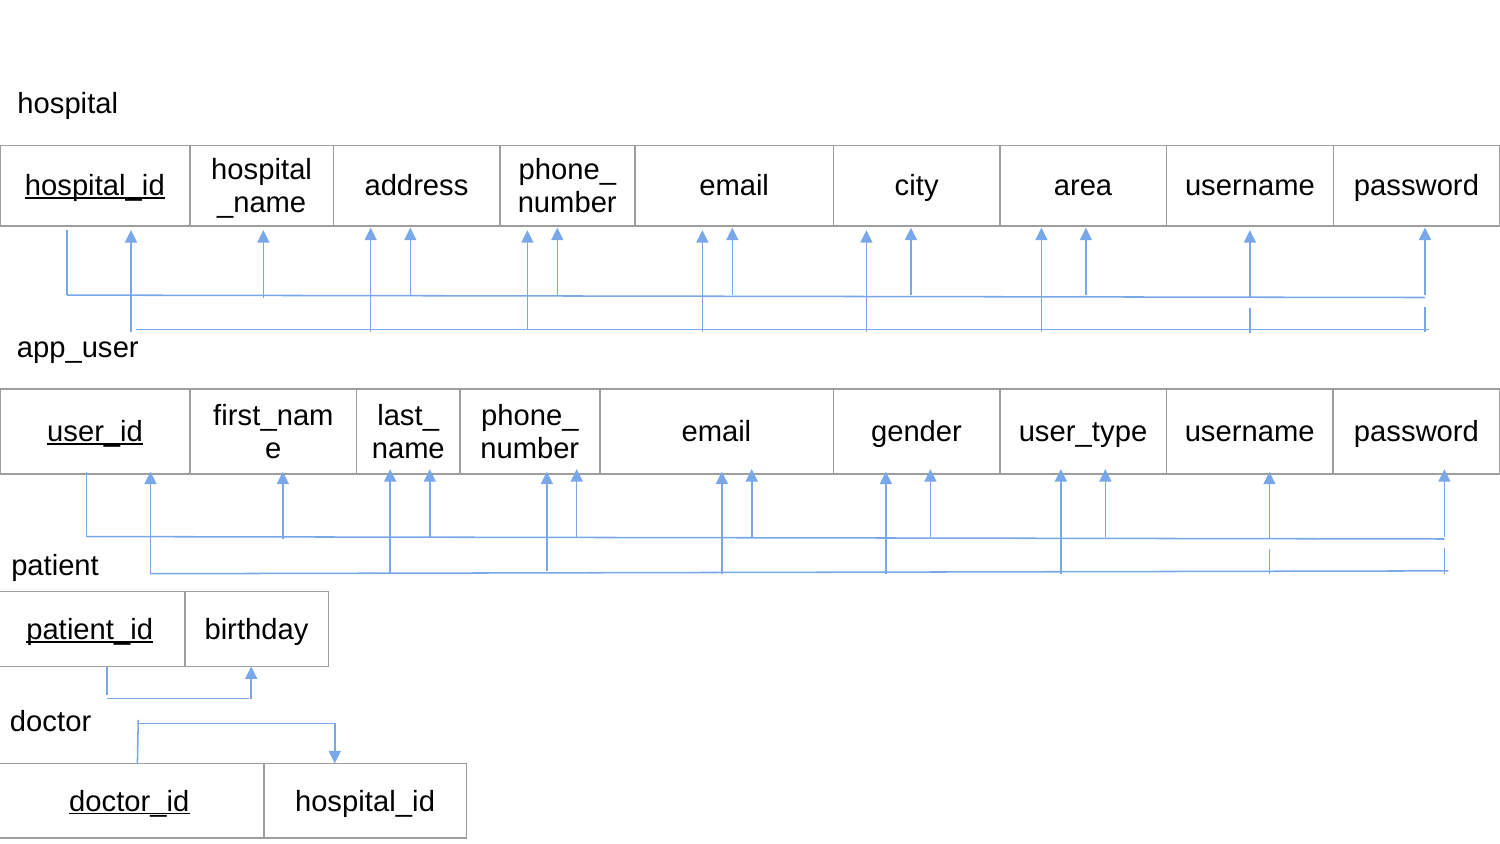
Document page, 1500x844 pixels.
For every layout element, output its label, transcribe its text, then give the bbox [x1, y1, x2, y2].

table_header last_name [357, 390, 459, 473]
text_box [707, 294, 728, 298]
table_header user_id [1, 390, 189, 473]
text_box hospital [2, 76, 134, 127]
text_box patient [0, 538, 115, 589]
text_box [431, 536, 542, 540]
table_header phone_number [461, 390, 599, 473]
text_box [135, 294, 259, 298]
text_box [753, 536, 881, 540]
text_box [1108, 536, 1265, 540]
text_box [395, 536, 427, 540]
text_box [1065, 536, 1104, 540]
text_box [1274, 536, 1443, 540]
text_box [726, 570, 881, 574]
table_header hospital_id [265, 764, 466, 837]
table_header phone_number [501, 146, 634, 225]
table_header email [601, 390, 833, 473]
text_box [268, 294, 366, 298]
table_header birthday [186, 592, 328, 666]
table_header city [834, 146, 999, 225]
table_header password [1334, 146, 1499, 225]
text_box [155, 570, 385, 574]
table_header hospital_id [1, 146, 189, 225]
table_header email [636, 146, 833, 225]
table_header username [1167, 146, 1333, 225]
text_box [90, 536, 146, 540]
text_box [1065, 570, 1449, 574]
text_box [550, 570, 717, 574]
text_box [871, 294, 907, 298]
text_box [414, 294, 523, 298]
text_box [532, 294, 553, 298]
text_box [736, 294, 862, 298]
table_header hospital_name [191, 146, 333, 225]
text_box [1253, 294, 1421, 298]
table_header doctor_id [0, 764, 263, 837]
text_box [933, 536, 1056, 540]
table_header gender [834, 390, 999, 473]
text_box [395, 570, 543, 574]
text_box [70, 294, 126, 298]
table_header patient_id [0, 592, 184, 666]
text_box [376, 294, 406, 298]
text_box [726, 536, 749, 540]
table_header address [334, 146, 499, 225]
text_box doctor [0, 694, 107, 745]
text_box app_user [2, 320, 154, 371]
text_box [914, 294, 1037, 298]
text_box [890, 570, 1056, 574]
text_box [1089, 294, 1245, 298]
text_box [890, 536, 929, 540]
table_header username [1167, 390, 1332, 473]
table_header first_name [191, 390, 356, 473]
table_header password [1334, 390, 1499, 473]
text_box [1046, 294, 1082, 298]
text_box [287, 536, 385, 540]
table_header area [1001, 146, 1166, 225]
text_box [578, 536, 717, 540]
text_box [551, 536, 574, 540]
table_header user_type [1001, 390, 1166, 473]
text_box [155, 536, 278, 540]
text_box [561, 294, 698, 298]
